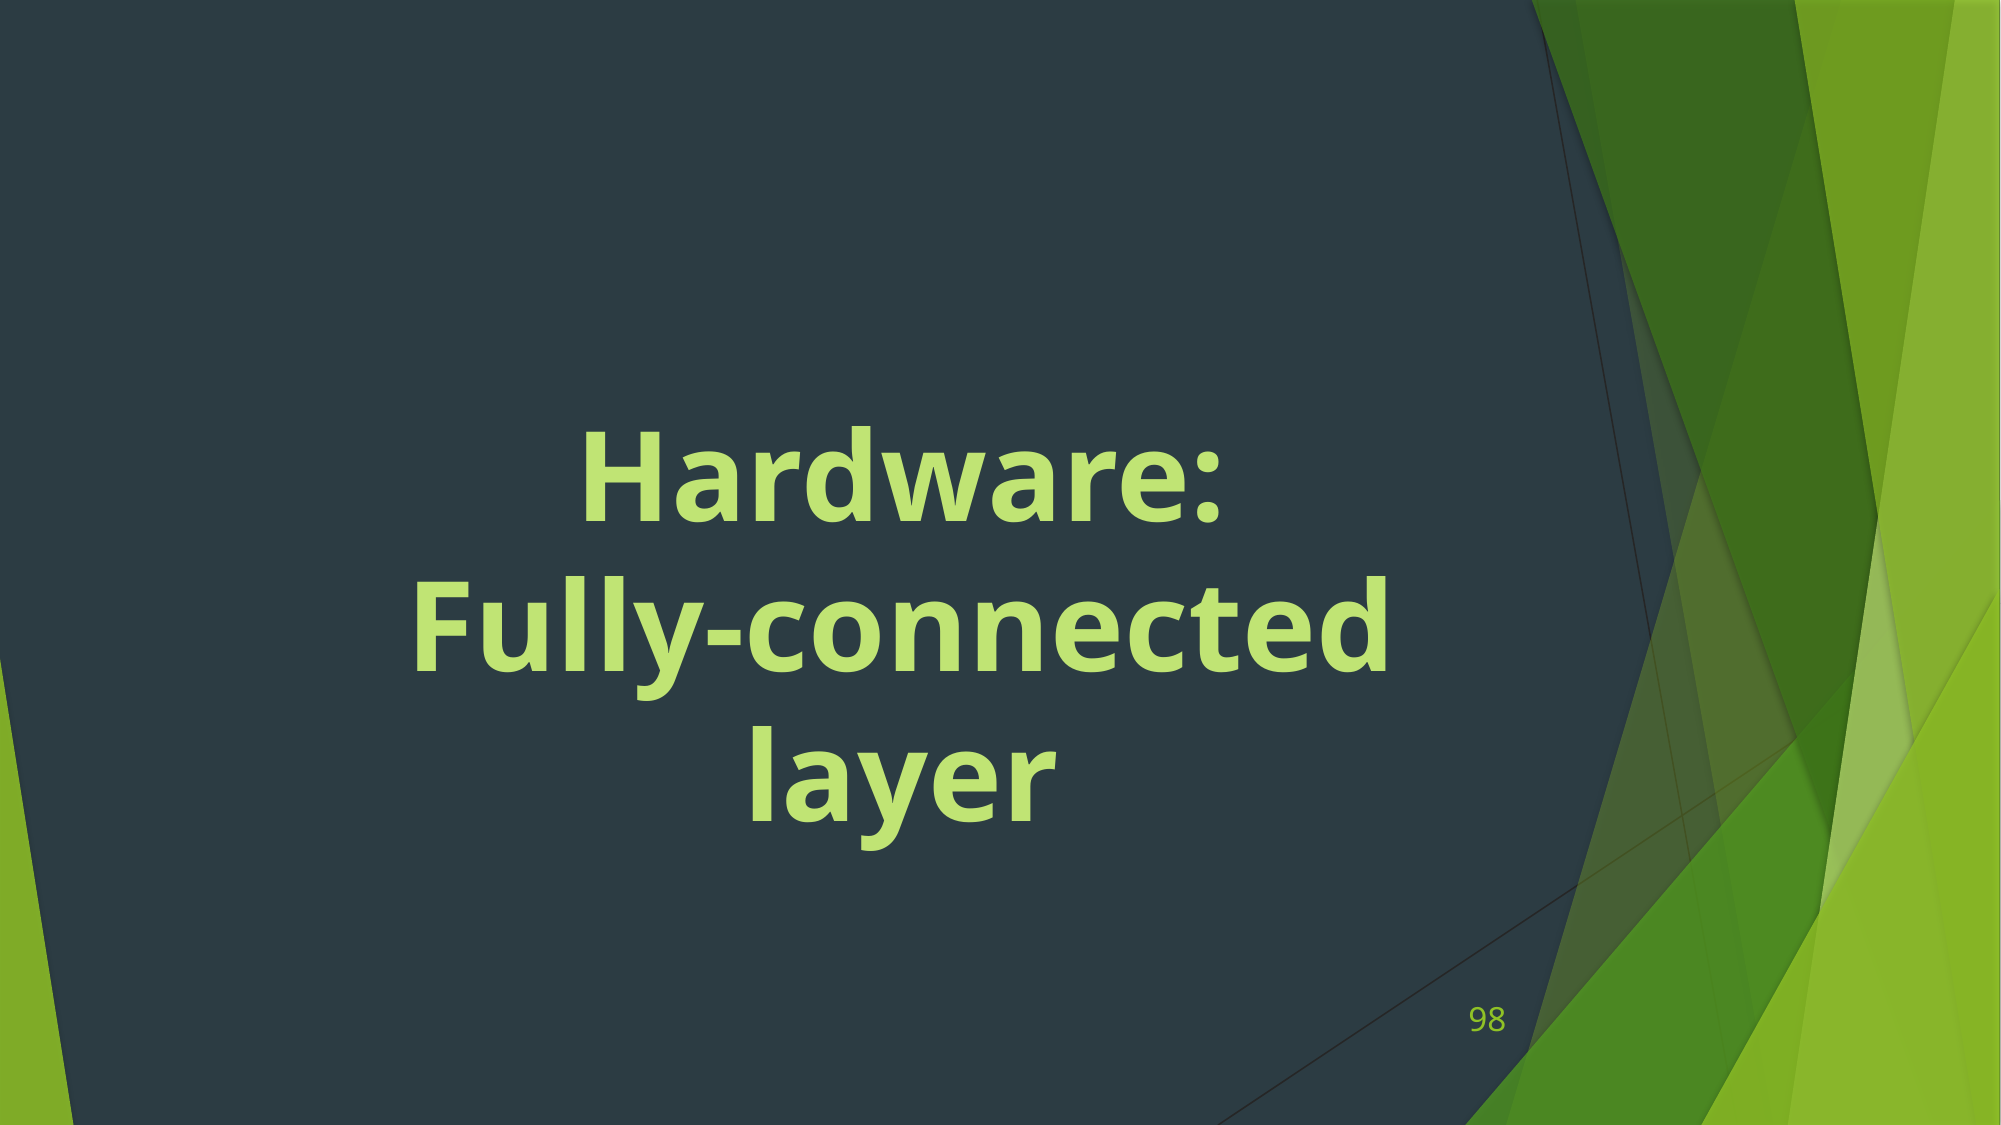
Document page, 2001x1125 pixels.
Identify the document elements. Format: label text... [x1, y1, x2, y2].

text_box Hardware: Fully-connected layer [317, 388, 1486, 944]
slide_number 98 [1409, 991, 1522, 1051]
